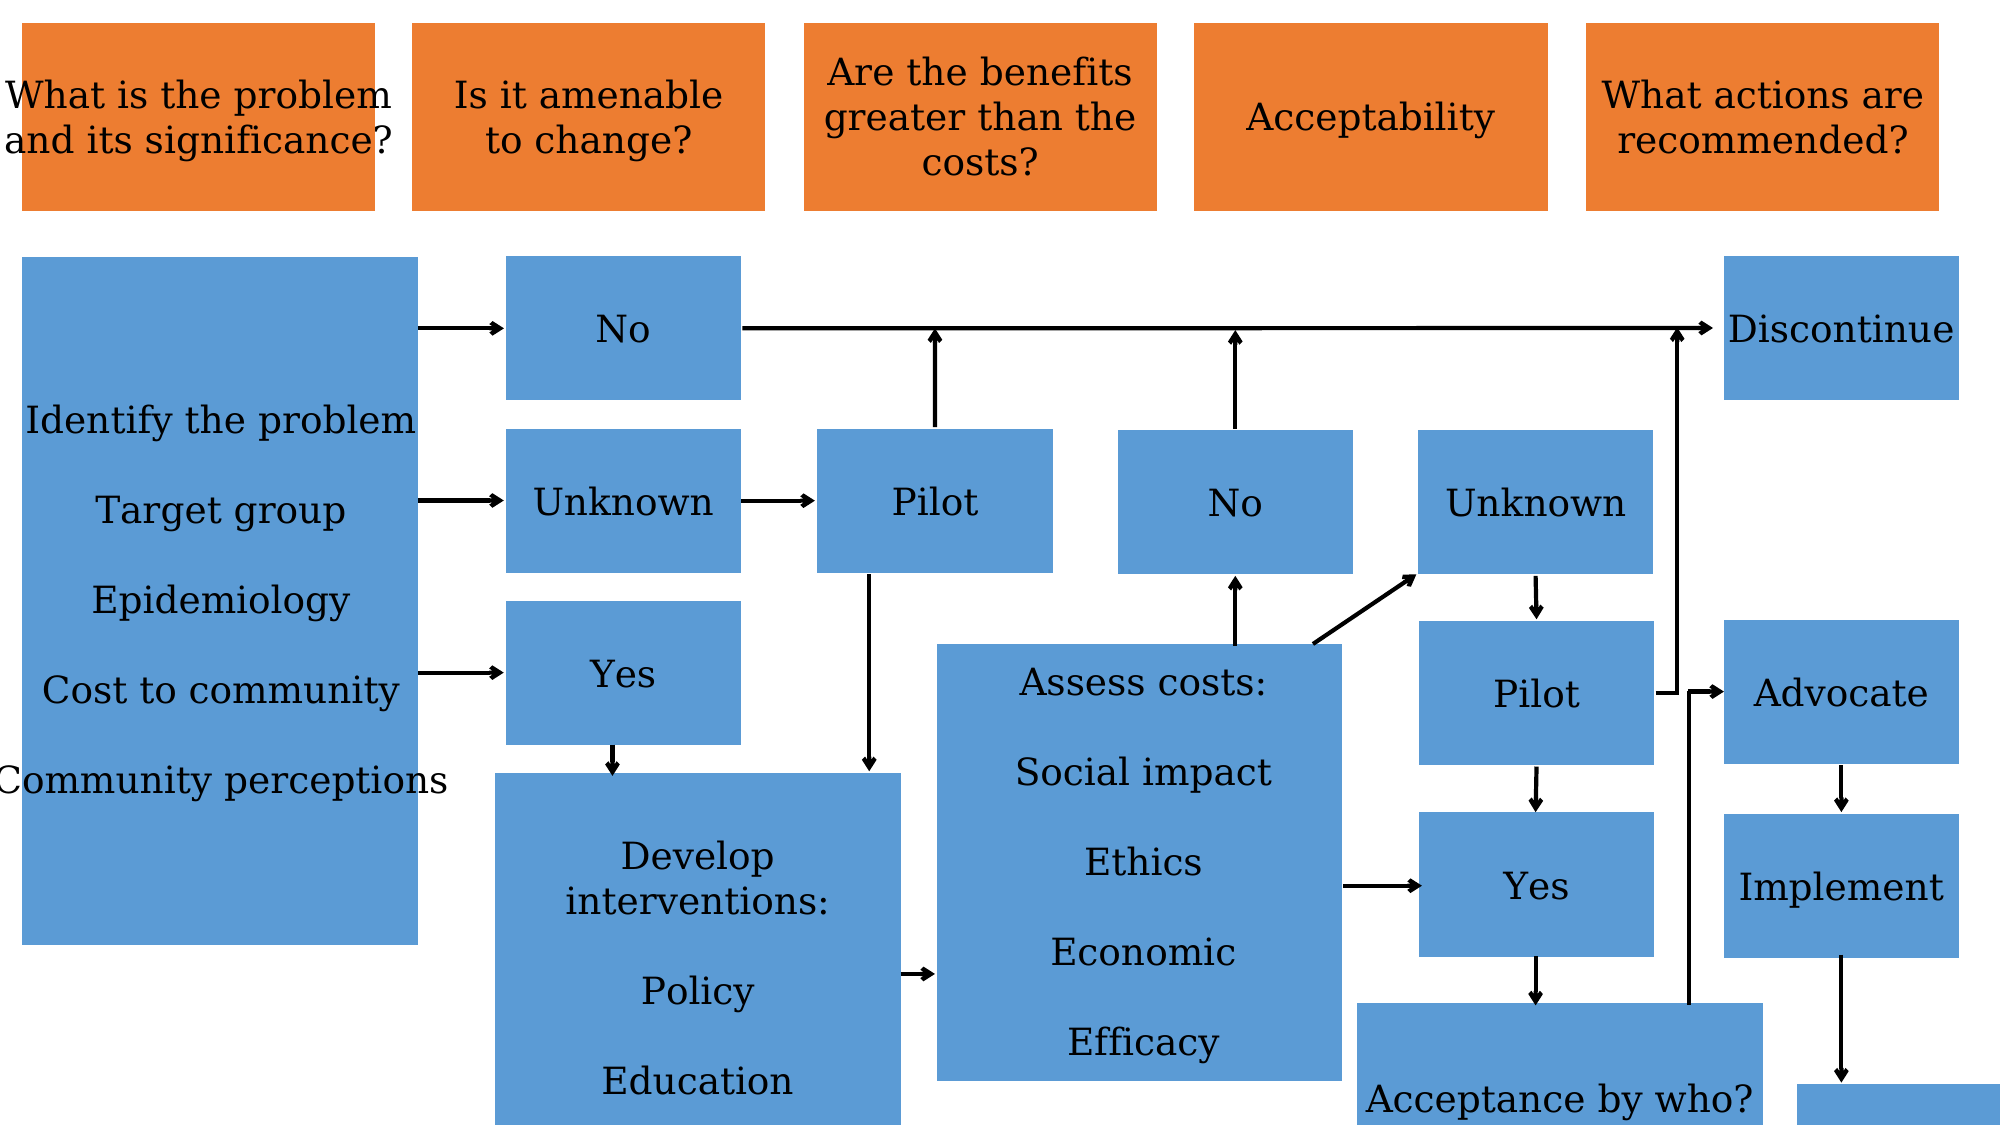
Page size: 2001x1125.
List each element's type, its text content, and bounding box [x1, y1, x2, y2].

text_box [1416, 618, 1657, 768]
text_box [502, 253, 744, 404]
text_box [801, 20, 1160, 214]
text_box Unknown [1429, 471, 1642, 532]
text_box [502, 597, 744, 748]
text_box [1583, 20, 1943, 214]
text_box Is it amenable to change? [438, 63, 739, 169]
text_box [1721, 253, 1962, 297]
text_box [19, 253, 421, 388]
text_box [1312, 574, 1417, 644]
text_box [1721, 811, 1962, 961]
text_box Are the benefits greater than the costs? [808, 40, 1152, 191]
text_box Pilot [1478, 662, 1595, 723]
text_box [19, 809, 421, 948]
text_box [1793, 1081, 2000, 1125]
text_box [1115, 427, 1356, 577]
text_box Unknown [517, 470, 729, 531]
text_box No [1192, 471, 1278, 532]
text_box No [580, 297, 666, 358]
text_box [492, 770, 904, 1125]
text_box Assess costs: Social impact Ethics Economic Efficacy [999, 650, 1287, 1071]
text_box Discontinue [1712, 297, 1970, 358]
text_box [19, 169, 378, 214]
text_box What is the problem and its significance? [0, 63, 409, 169]
text_box [1416, 809, 1657, 960]
text_box Yes [1488, 854, 1585, 915]
text_box Acceptability [1231, 85, 1511, 146]
text_box What actions are recommended? [1586, 63, 1940, 169]
text_box Implement [1723, 855, 1960, 916]
text_box Acceptance by who? Low levels of acceptance? High levels of actions? [1329, 1067, 1791, 1125]
text_box Yes [575, 642, 672, 703]
text_box [1721, 616, 1962, 767]
text_box Pilot [876, 470, 994, 531]
text_box [1354, 1000, 1766, 1067]
text_box [19, 20, 378, 63]
text_box [502, 425, 744, 576]
text_box Identify the problem Target group Epidemiology Cost to community Community perceptions [0, 388, 464, 809]
text_box [409, 20, 769, 214]
text_box [1191, 20, 1551, 214]
text_box [1721, 358, 1962, 404]
text_box [814, 425, 1056, 576]
text_box Develop interventions: Policy Education Environmental [499, 824, 897, 1125]
text_box [1415, 427, 1656, 577]
text_box [933, 641, 1345, 1084]
text_box Advocate [1738, 661, 1944, 722]
